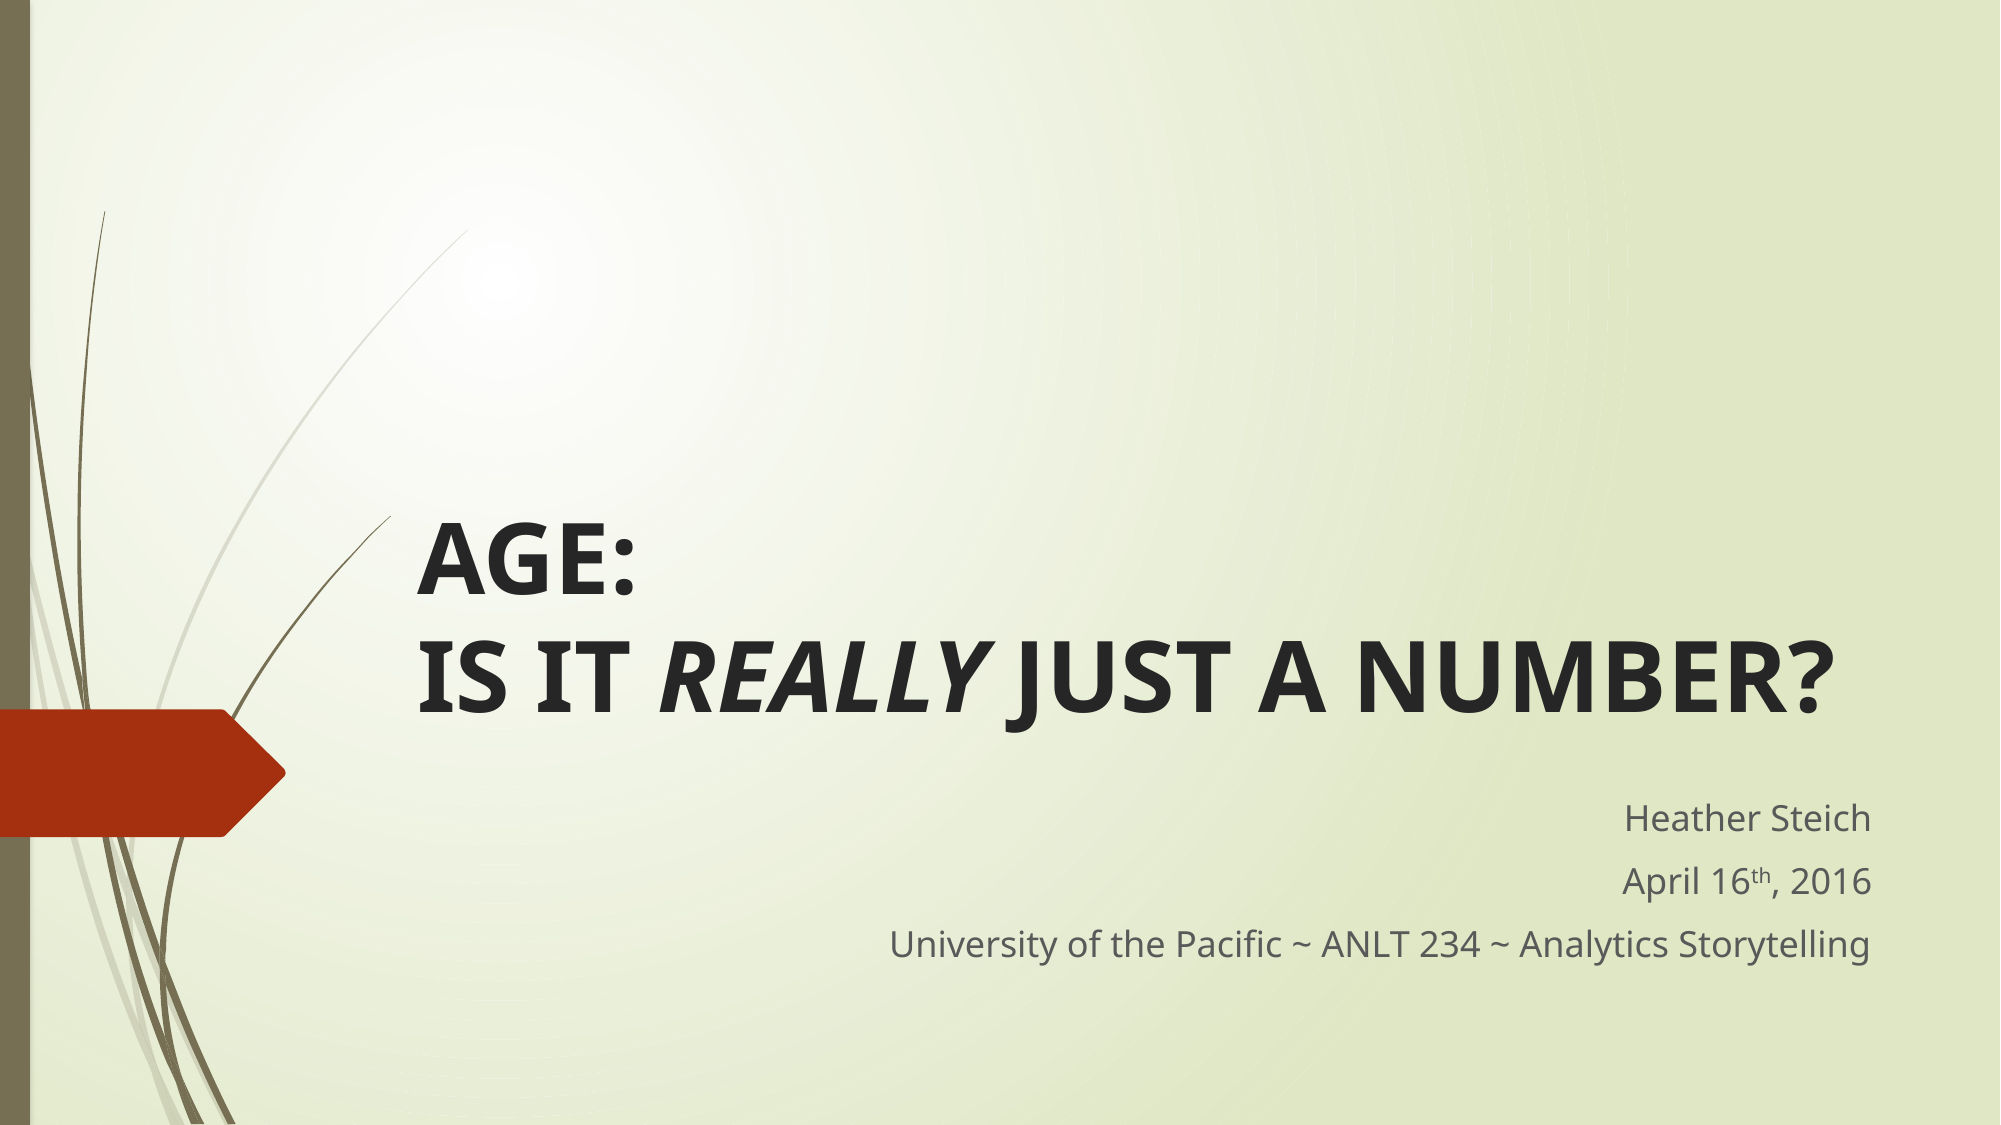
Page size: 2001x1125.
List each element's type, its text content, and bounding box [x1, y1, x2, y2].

title AGE: IS IT REALLY JUST A NUMBER? [401, 369, 1865, 741]
subtitle Heather Steich April 16th, 2016 University of the Pacific ~ ANLT 234 ~ Analytics Storytelling [424, 788, 1888, 973]
